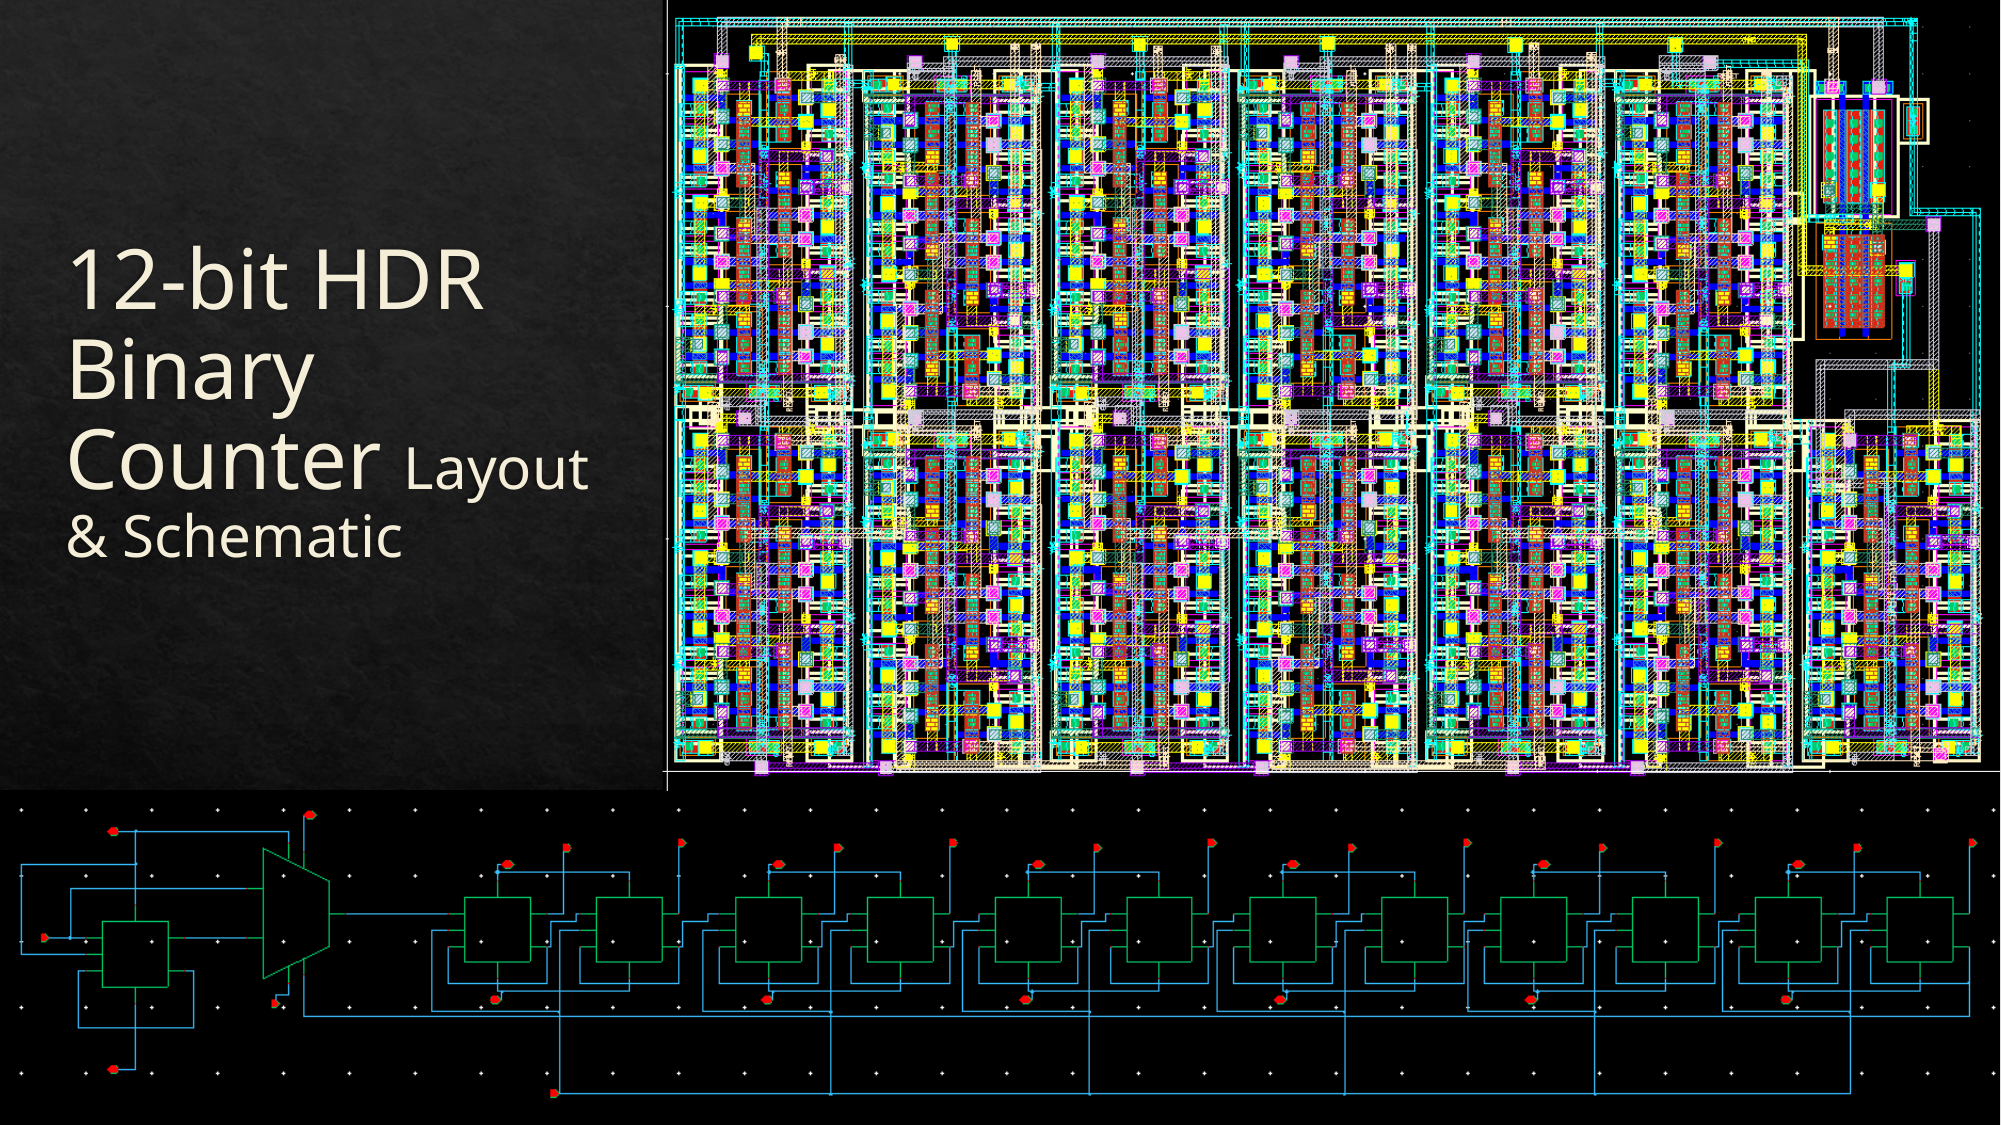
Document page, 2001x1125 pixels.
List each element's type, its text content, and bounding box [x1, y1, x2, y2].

title 12-bit HDR Binary Counter Layout & Schematic [50, 71, 652, 737]
picture [0, 0, 2000, 1125]
